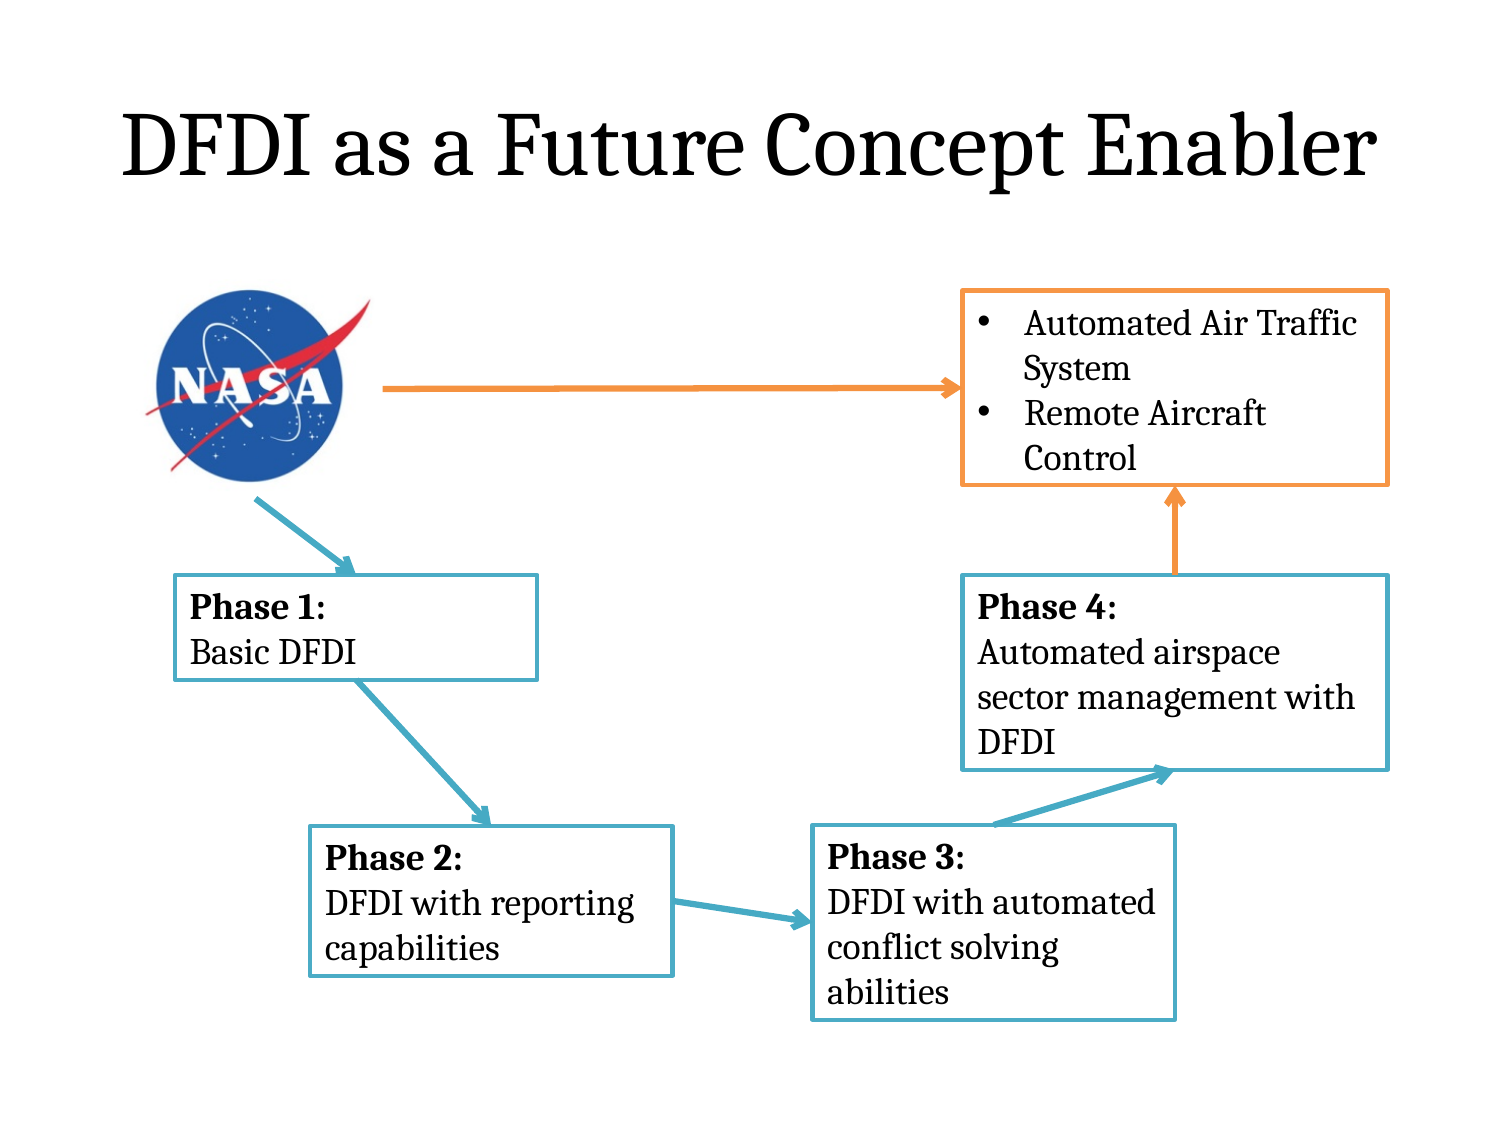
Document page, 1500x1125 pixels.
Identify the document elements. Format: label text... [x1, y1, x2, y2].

text_box Phase 1: Basic DFDI [173, 573, 539, 682]
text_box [356, 680, 492, 827]
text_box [255, 498, 357, 576]
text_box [993, 771, 1176, 826]
text_box Phase 2: DFDI with reporting capabilities [308, 824, 675, 978]
text_box Phase 4: Automated airspace sector management with DFDI [960, 573, 1390, 772]
text_box Phase 3: DFDI with automated conflict solving abilities [810, 823, 1177, 1022]
picture [127, 279, 383, 499]
title DFDI as a Future Concept Enabler [75, 45, 1425, 233]
text_box Automated Air Traffic System Remote Aircraft Control [960, 288, 1390, 487]
